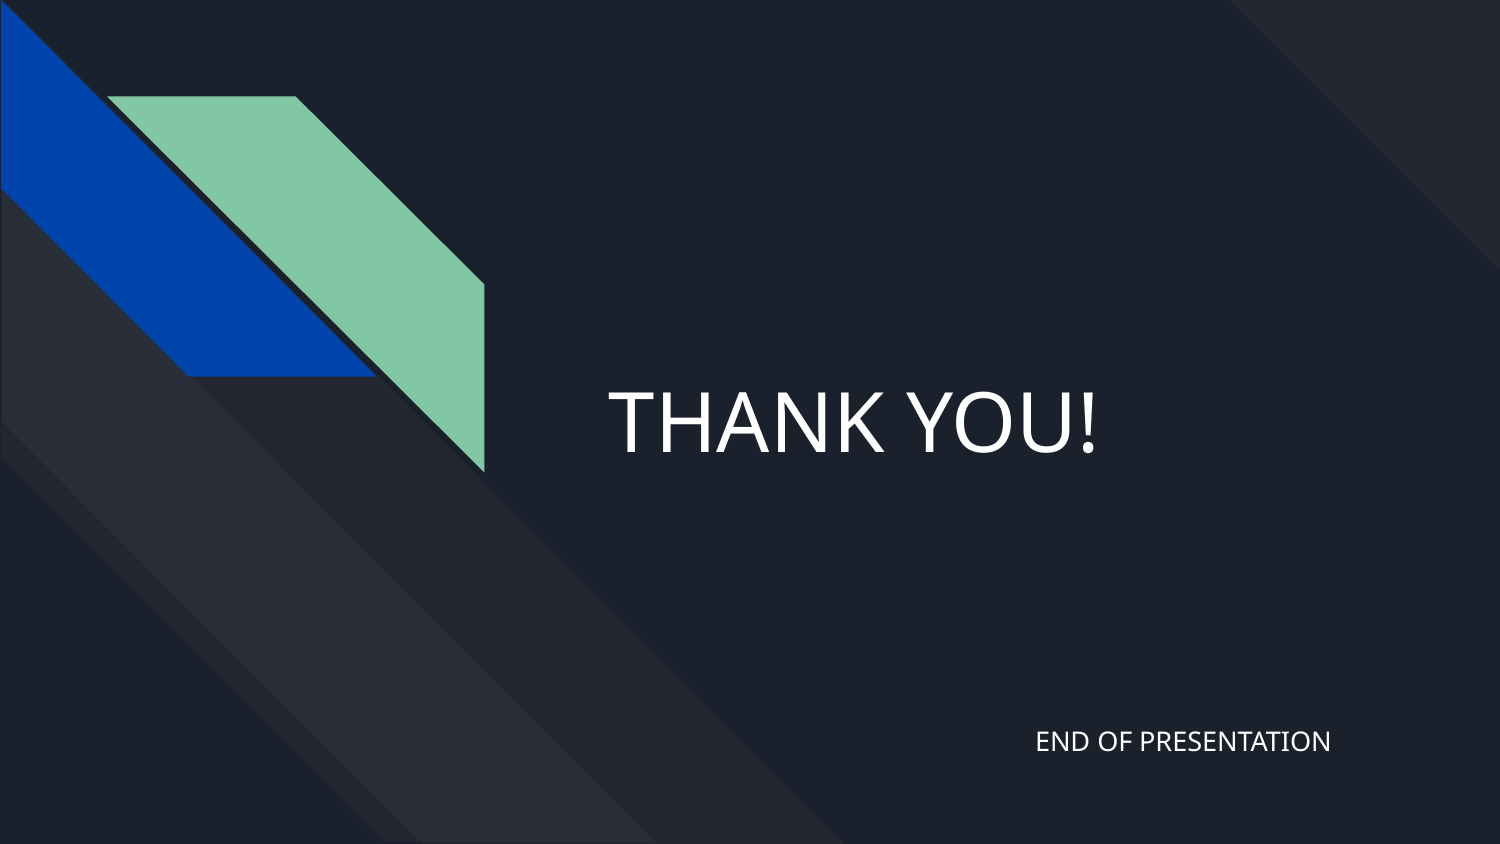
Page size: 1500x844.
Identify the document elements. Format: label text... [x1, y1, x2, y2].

subtitle END OF PRESENTATION [1019, 709, 1500, 793]
title THANK YOU! [593, 354, 1417, 614]
